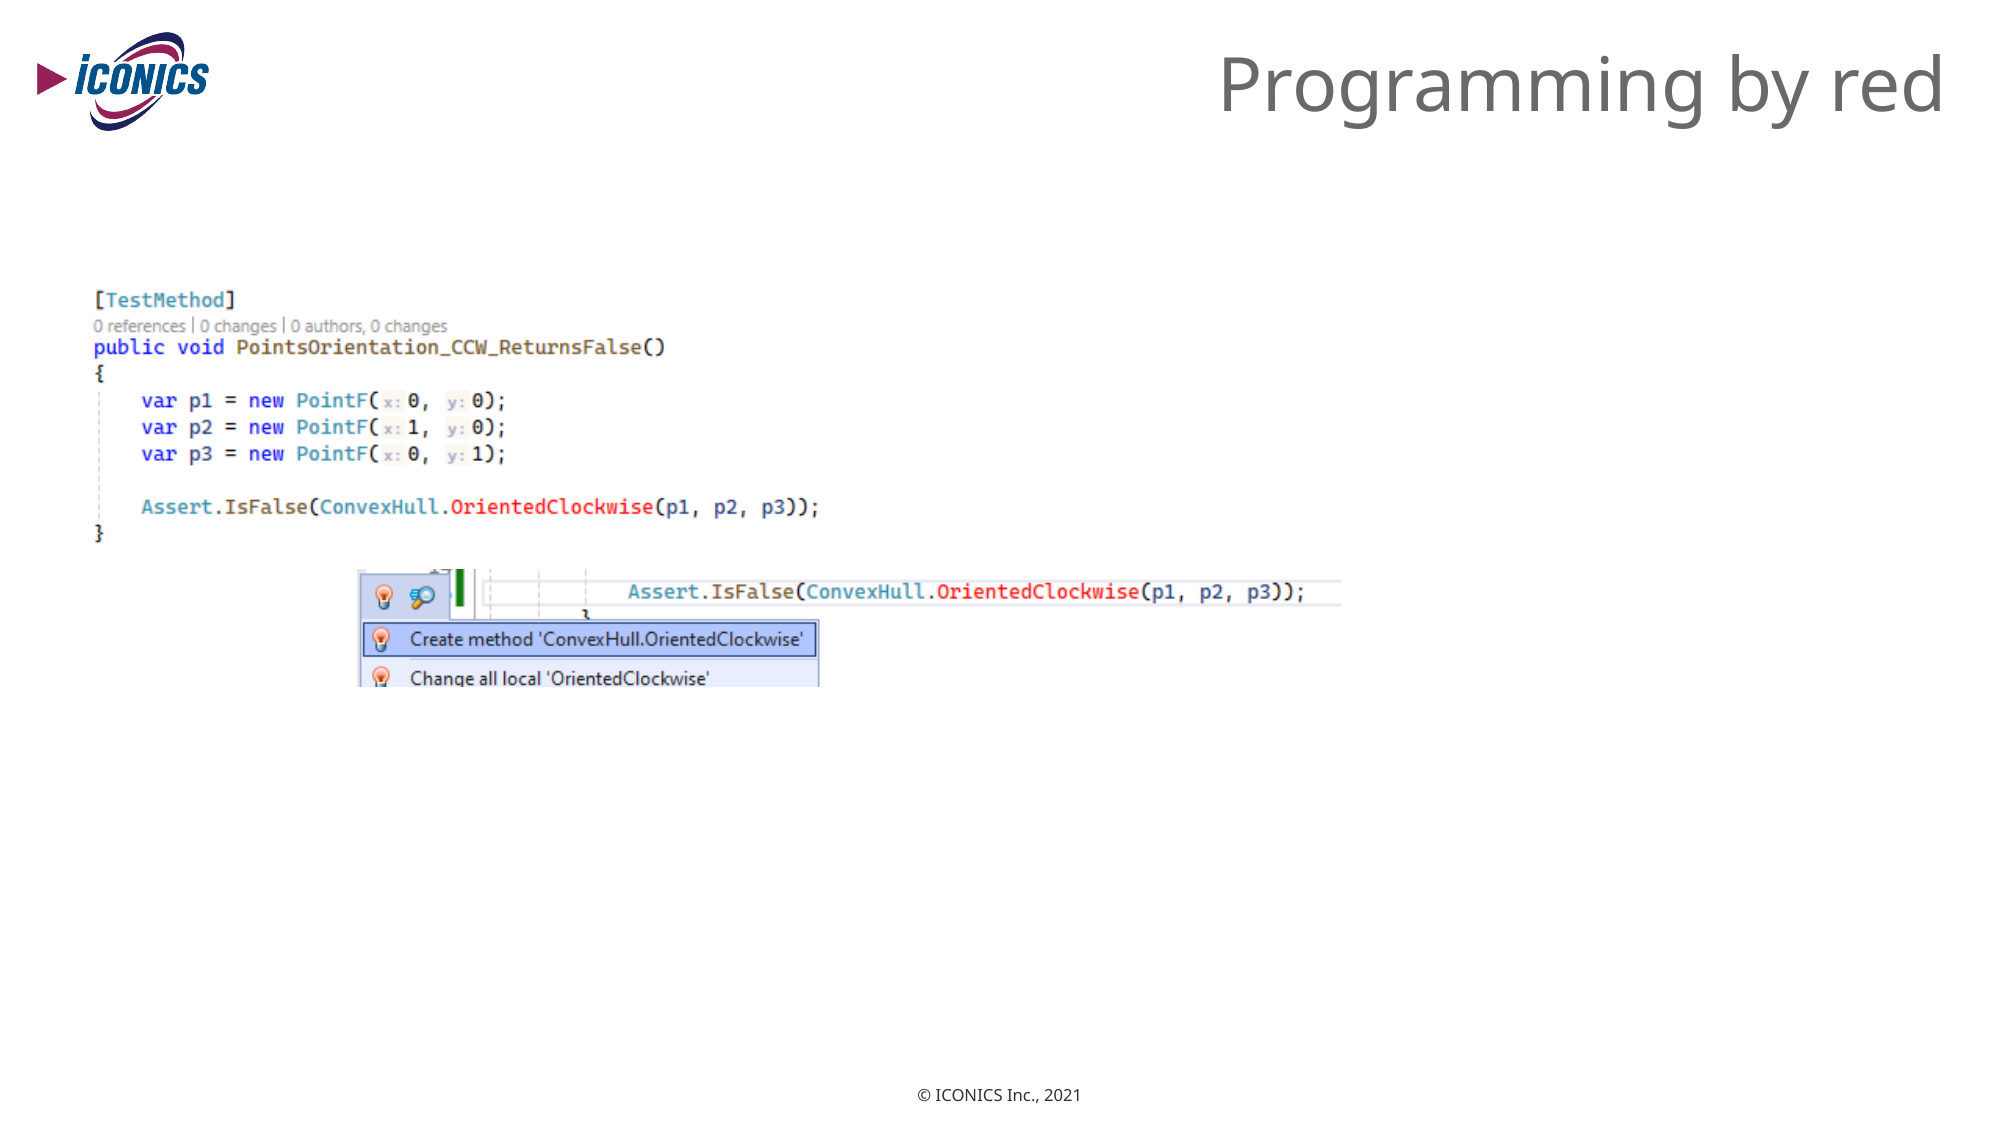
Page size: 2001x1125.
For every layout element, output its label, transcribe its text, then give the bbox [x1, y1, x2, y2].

picture [37, 32, 209, 131]
picture [357, 569, 1342, 688]
title Programming by red [270, 23, 1963, 150]
picture [86, 287, 822, 547]
